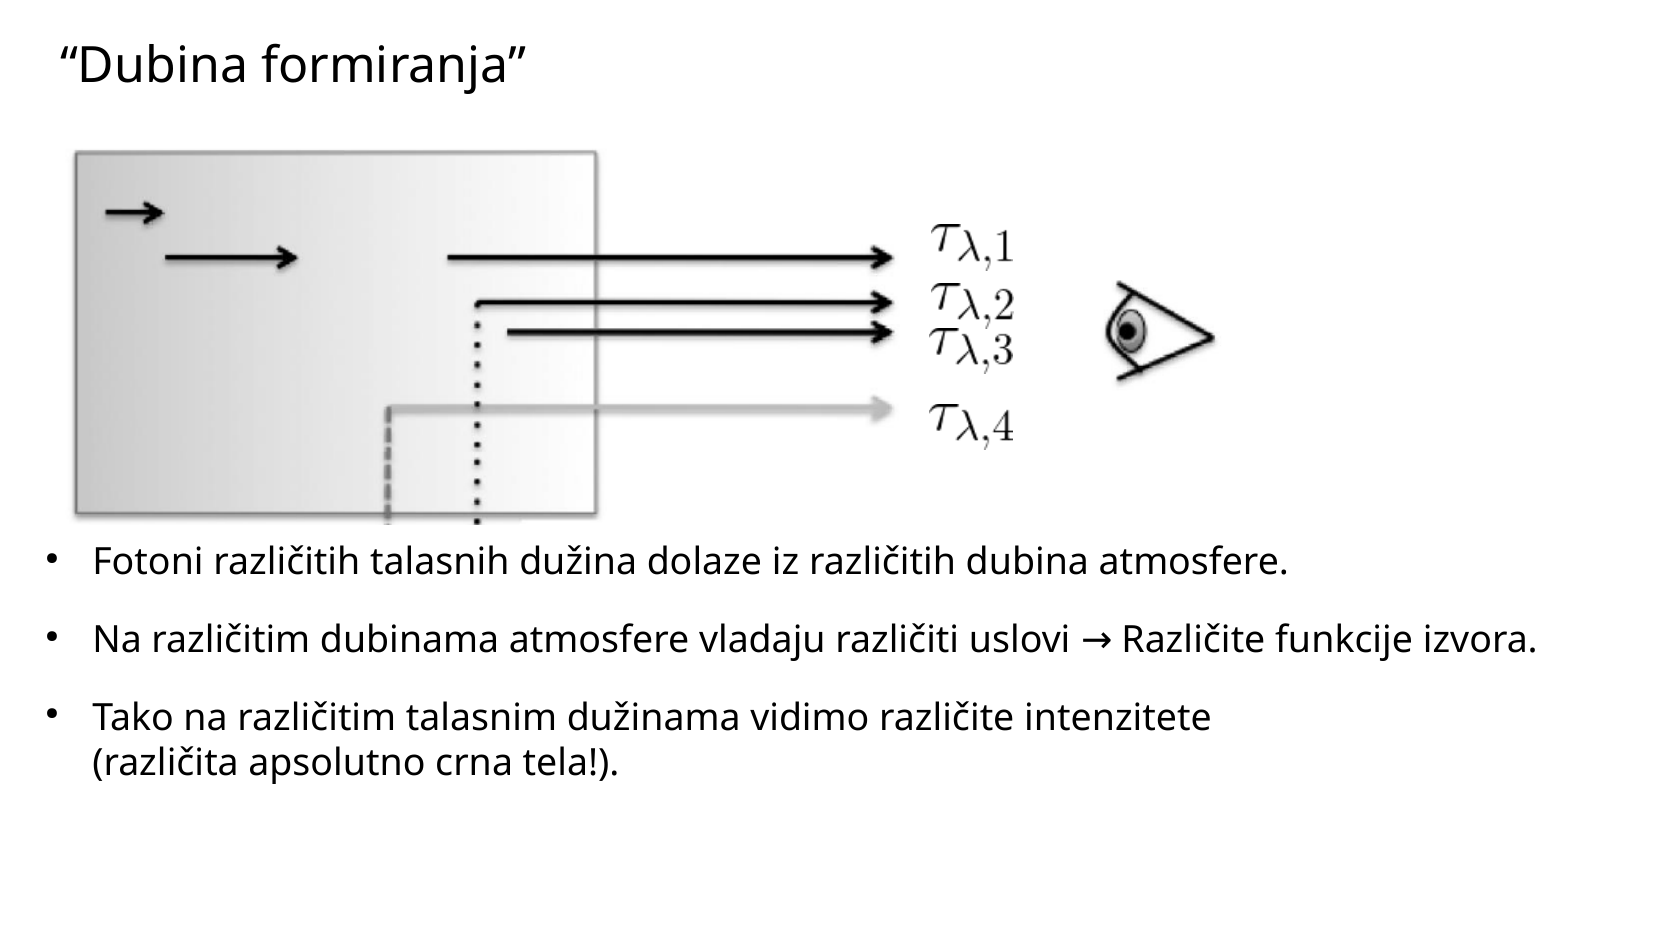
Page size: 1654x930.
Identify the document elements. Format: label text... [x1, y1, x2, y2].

picture [58, 133, 901, 526]
title “Dubina formiranja” [59, 13, 1648, 113]
picture [930, 224, 1013, 271]
list Fotoni različitih talasnih dužina dolaze iz različitih dubina atmosfere. Na različitim dubinama atmosfere vladaju različiti uslovi → Različite funkcije izvora. Tako na različitim talasnim dužinama vidimo različite intenzitete (različita apsolutno crna tela!). [45, 536, 1635, 892]
picture [929, 404, 1013, 451]
picture [929, 282, 1015, 375]
picture [1086, 261, 1238, 395]
